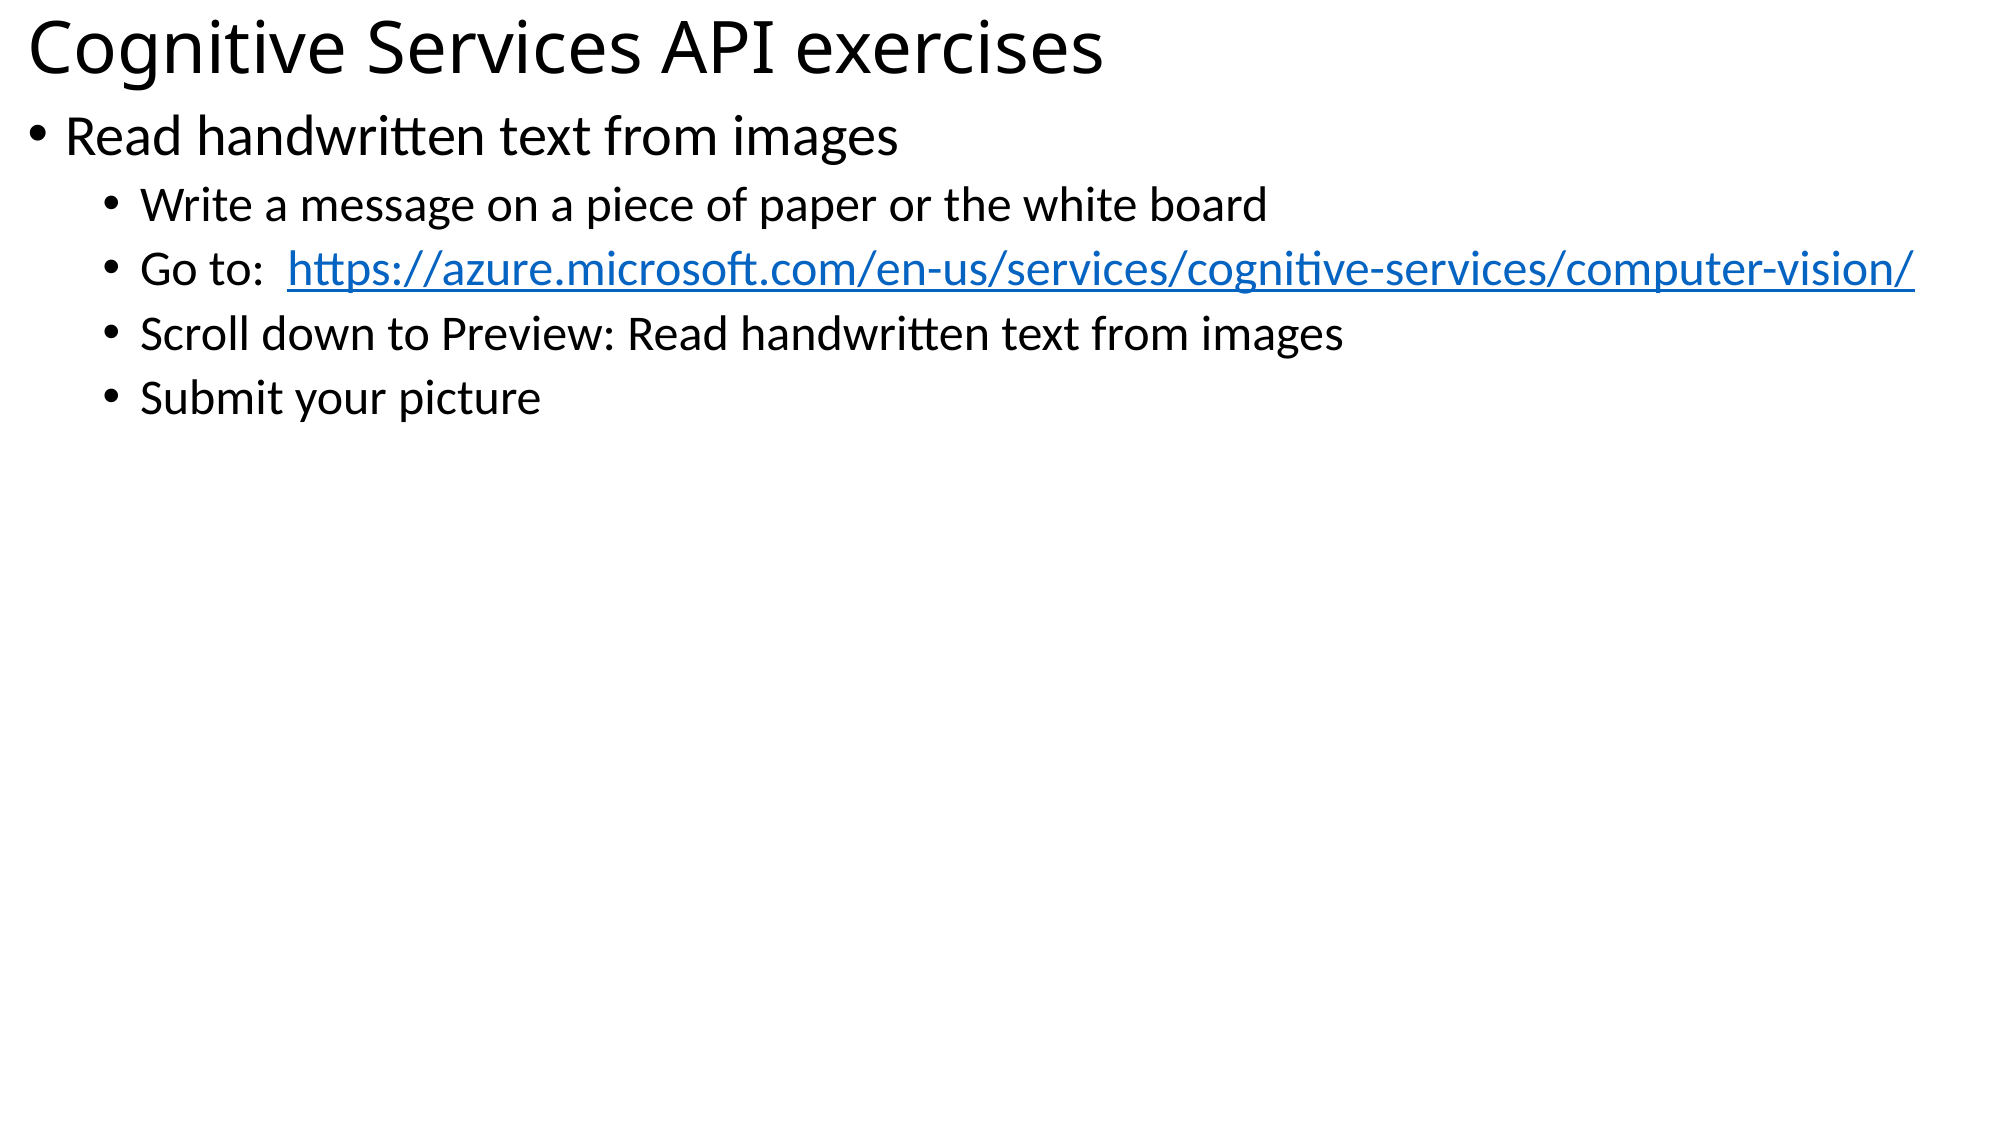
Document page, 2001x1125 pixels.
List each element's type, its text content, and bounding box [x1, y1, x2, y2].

list Read handwritten text from images Write a message on a piece of paper or the white board Go to: https://azure.microsoft.com/en-us/services/cognitive-services/computer-vision/ Scroll down to Preview: Read handwritten text from images Submit your picture [12, 97, 1949, 1123]
title Cognitive Services API exercises [12, 2, 1738, 97]
